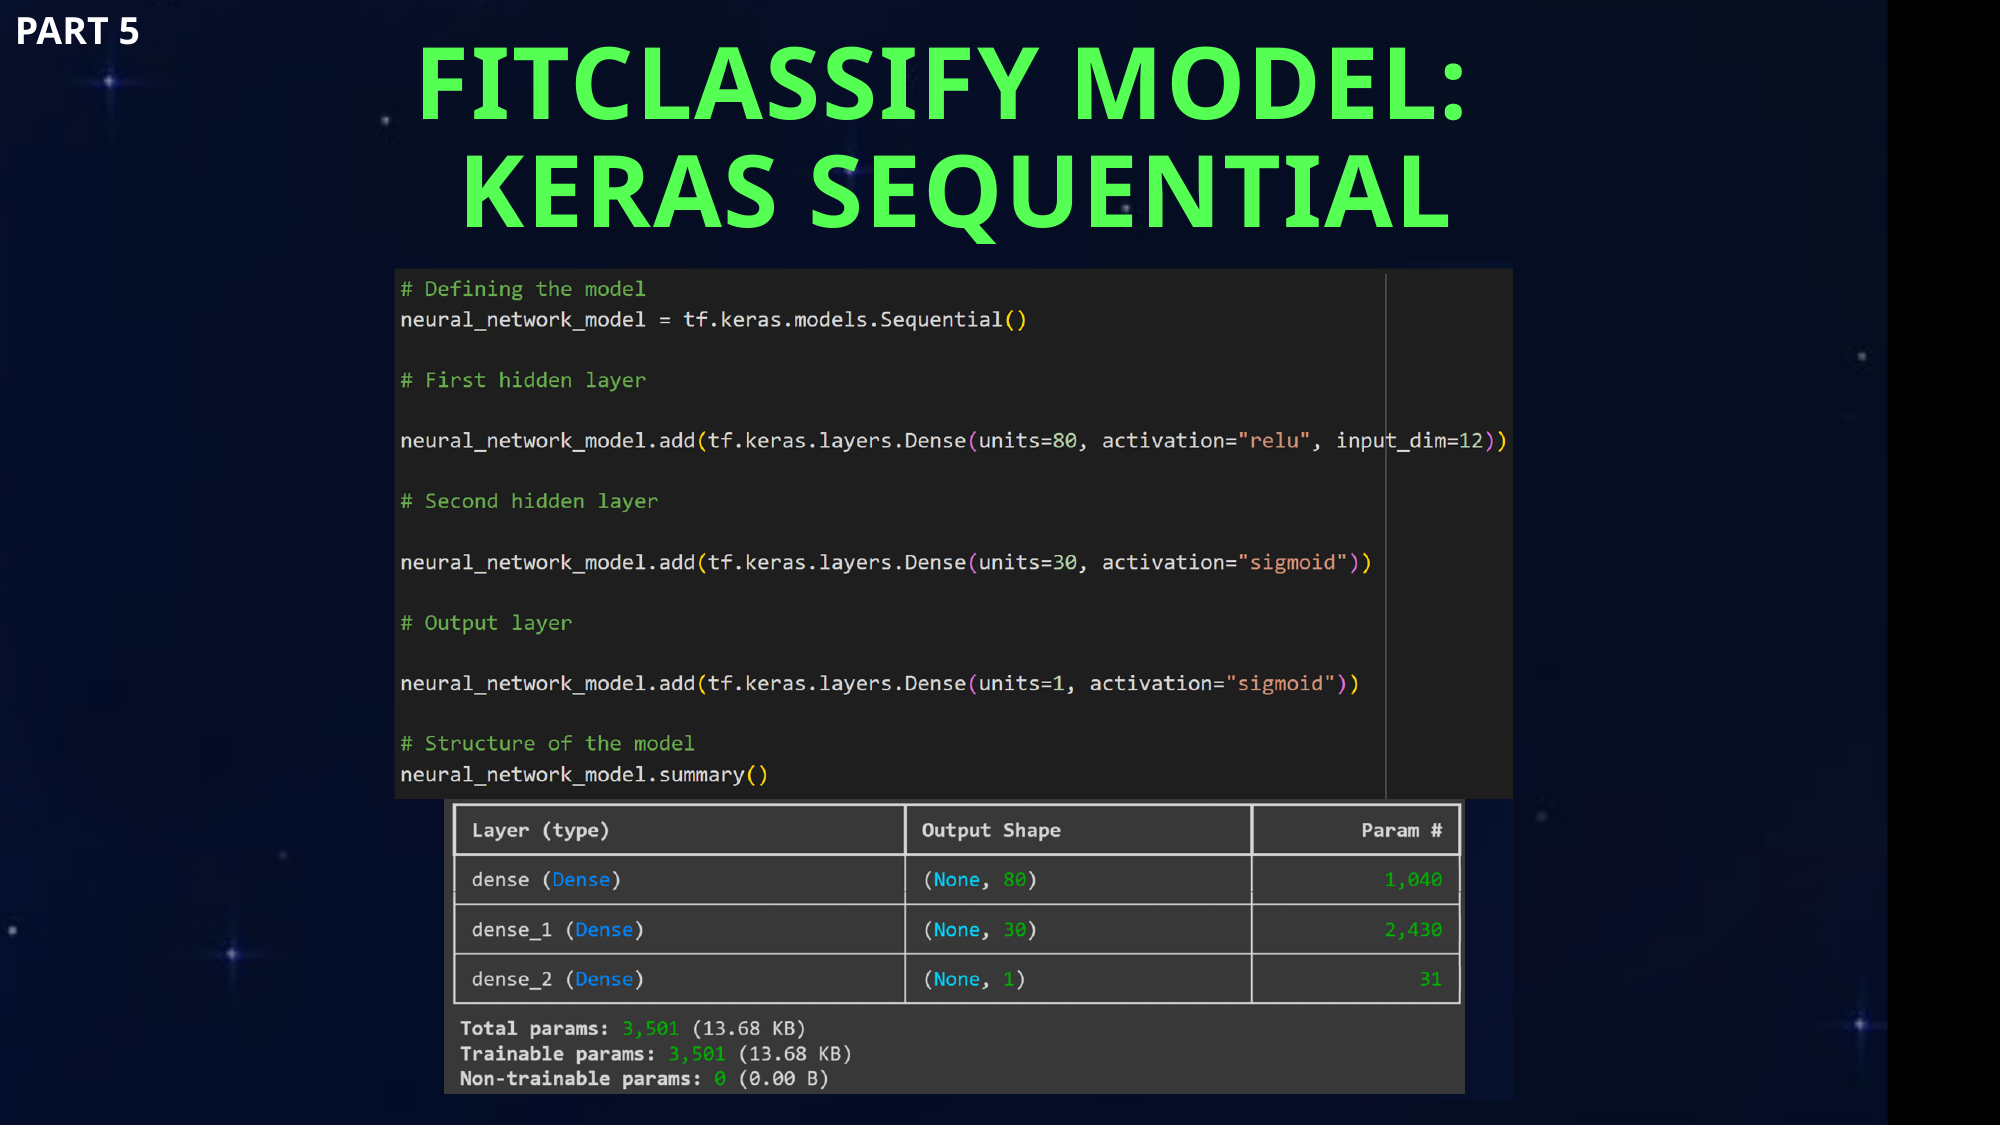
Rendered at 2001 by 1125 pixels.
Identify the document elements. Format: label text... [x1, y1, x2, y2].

text_box PART 5 [0, 0, 1000, 60]
picture [0, 0, 1887, 1125]
title Fitclassify modeL: KERAS SEQUENTIAL [132, 62, 1783, 232]
